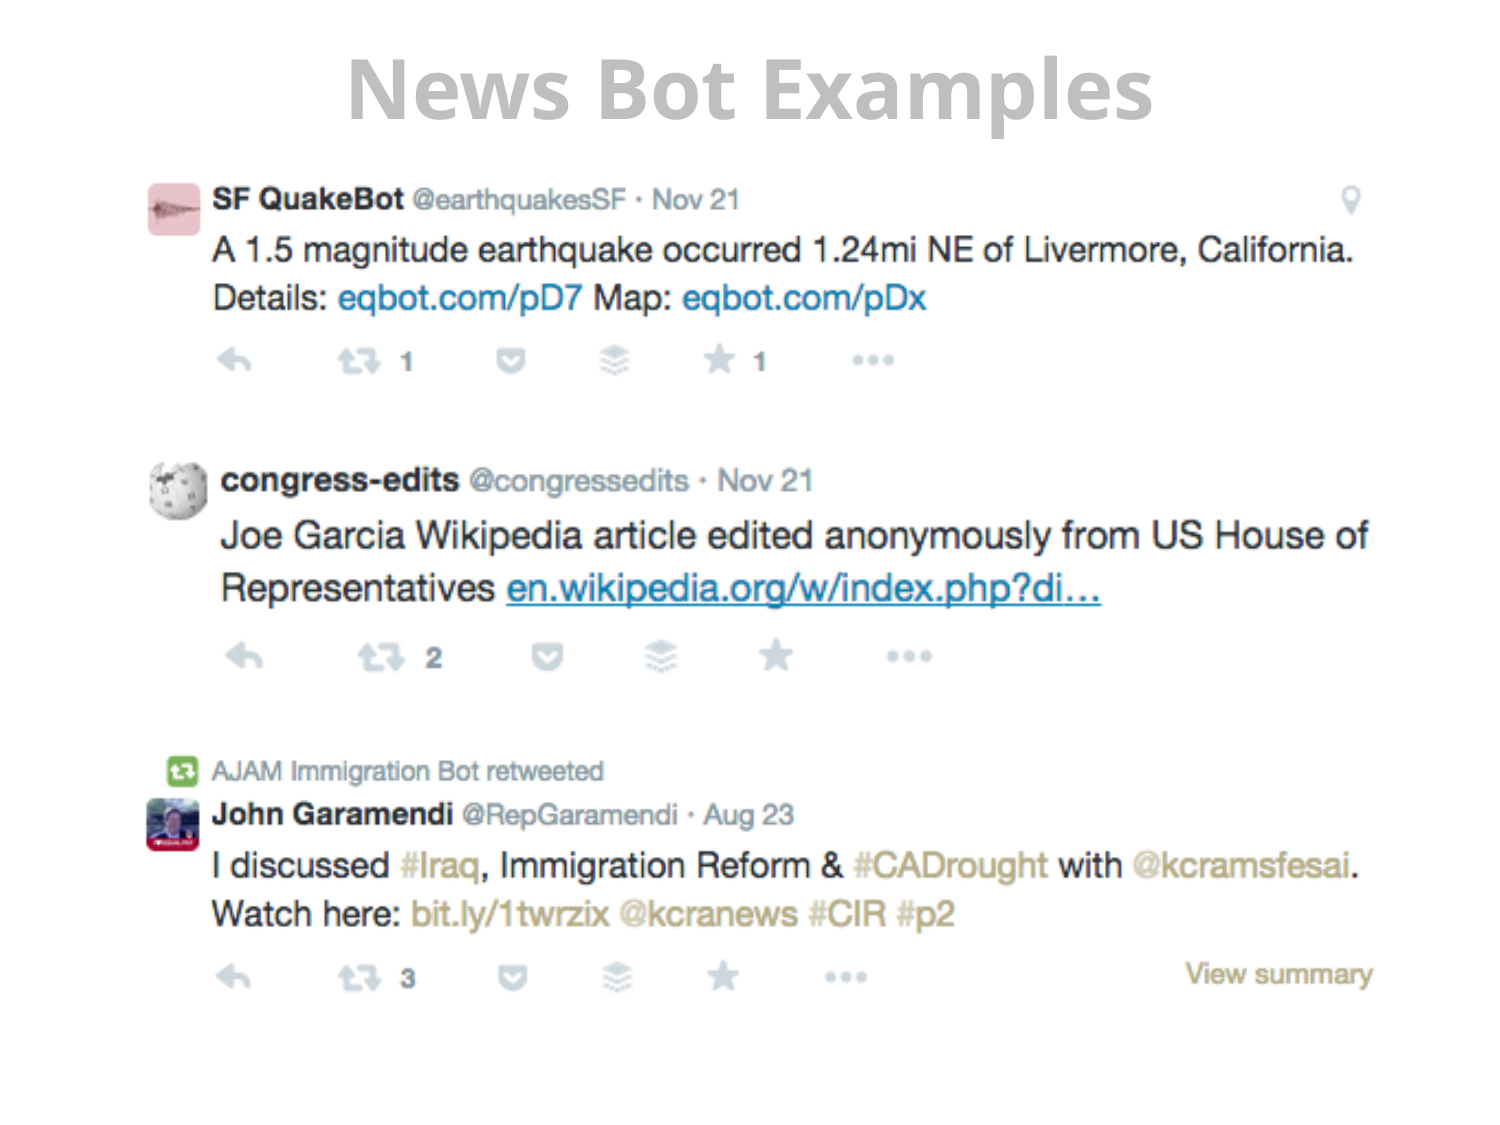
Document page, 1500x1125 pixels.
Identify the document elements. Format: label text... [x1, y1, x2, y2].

picture [129, 162, 1379, 401]
title News Bot Examples [75, 24, 1425, 147]
picture [129, 437, 1493, 701]
picture [124, 737, 1399, 1013]
